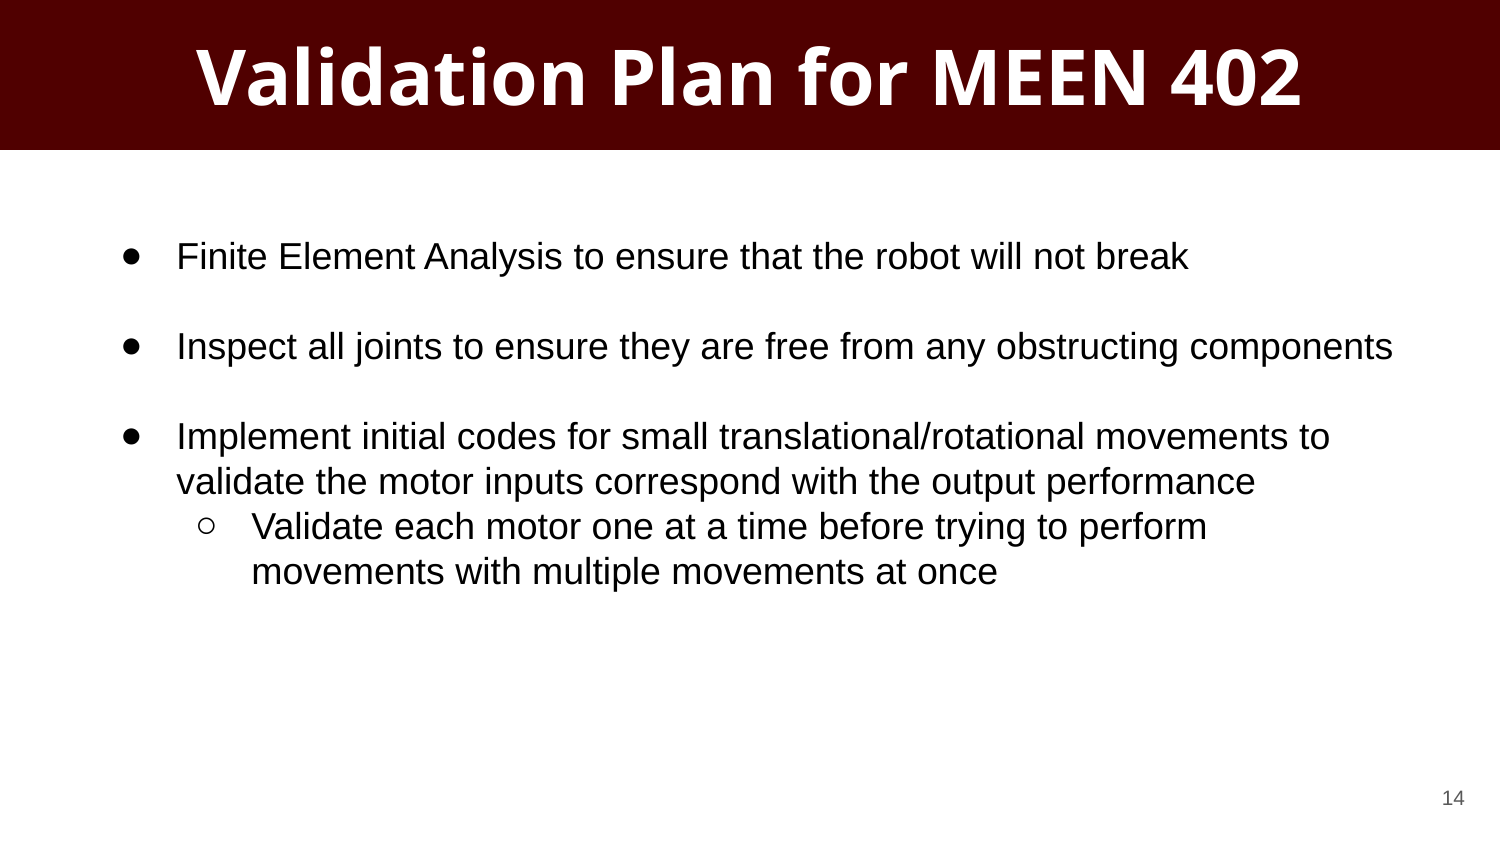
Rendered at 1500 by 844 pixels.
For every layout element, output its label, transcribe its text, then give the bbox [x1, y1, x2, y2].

slide_number ‹#› [1389, 764, 1480, 830]
text_box Finite Element Analysis to ensure that the robot will not break Inspect all joints to ensure they are free from any obstructing components Implement initial codes for small translational/rotational movements to validate the motor inputs correspond with the output performance Validate each motor one at a time before trying to perform movements with multiple movements at once [86, 217, 1414, 782]
title Validation Plan for MEEN 402 [0, 0, 1500, 150]
